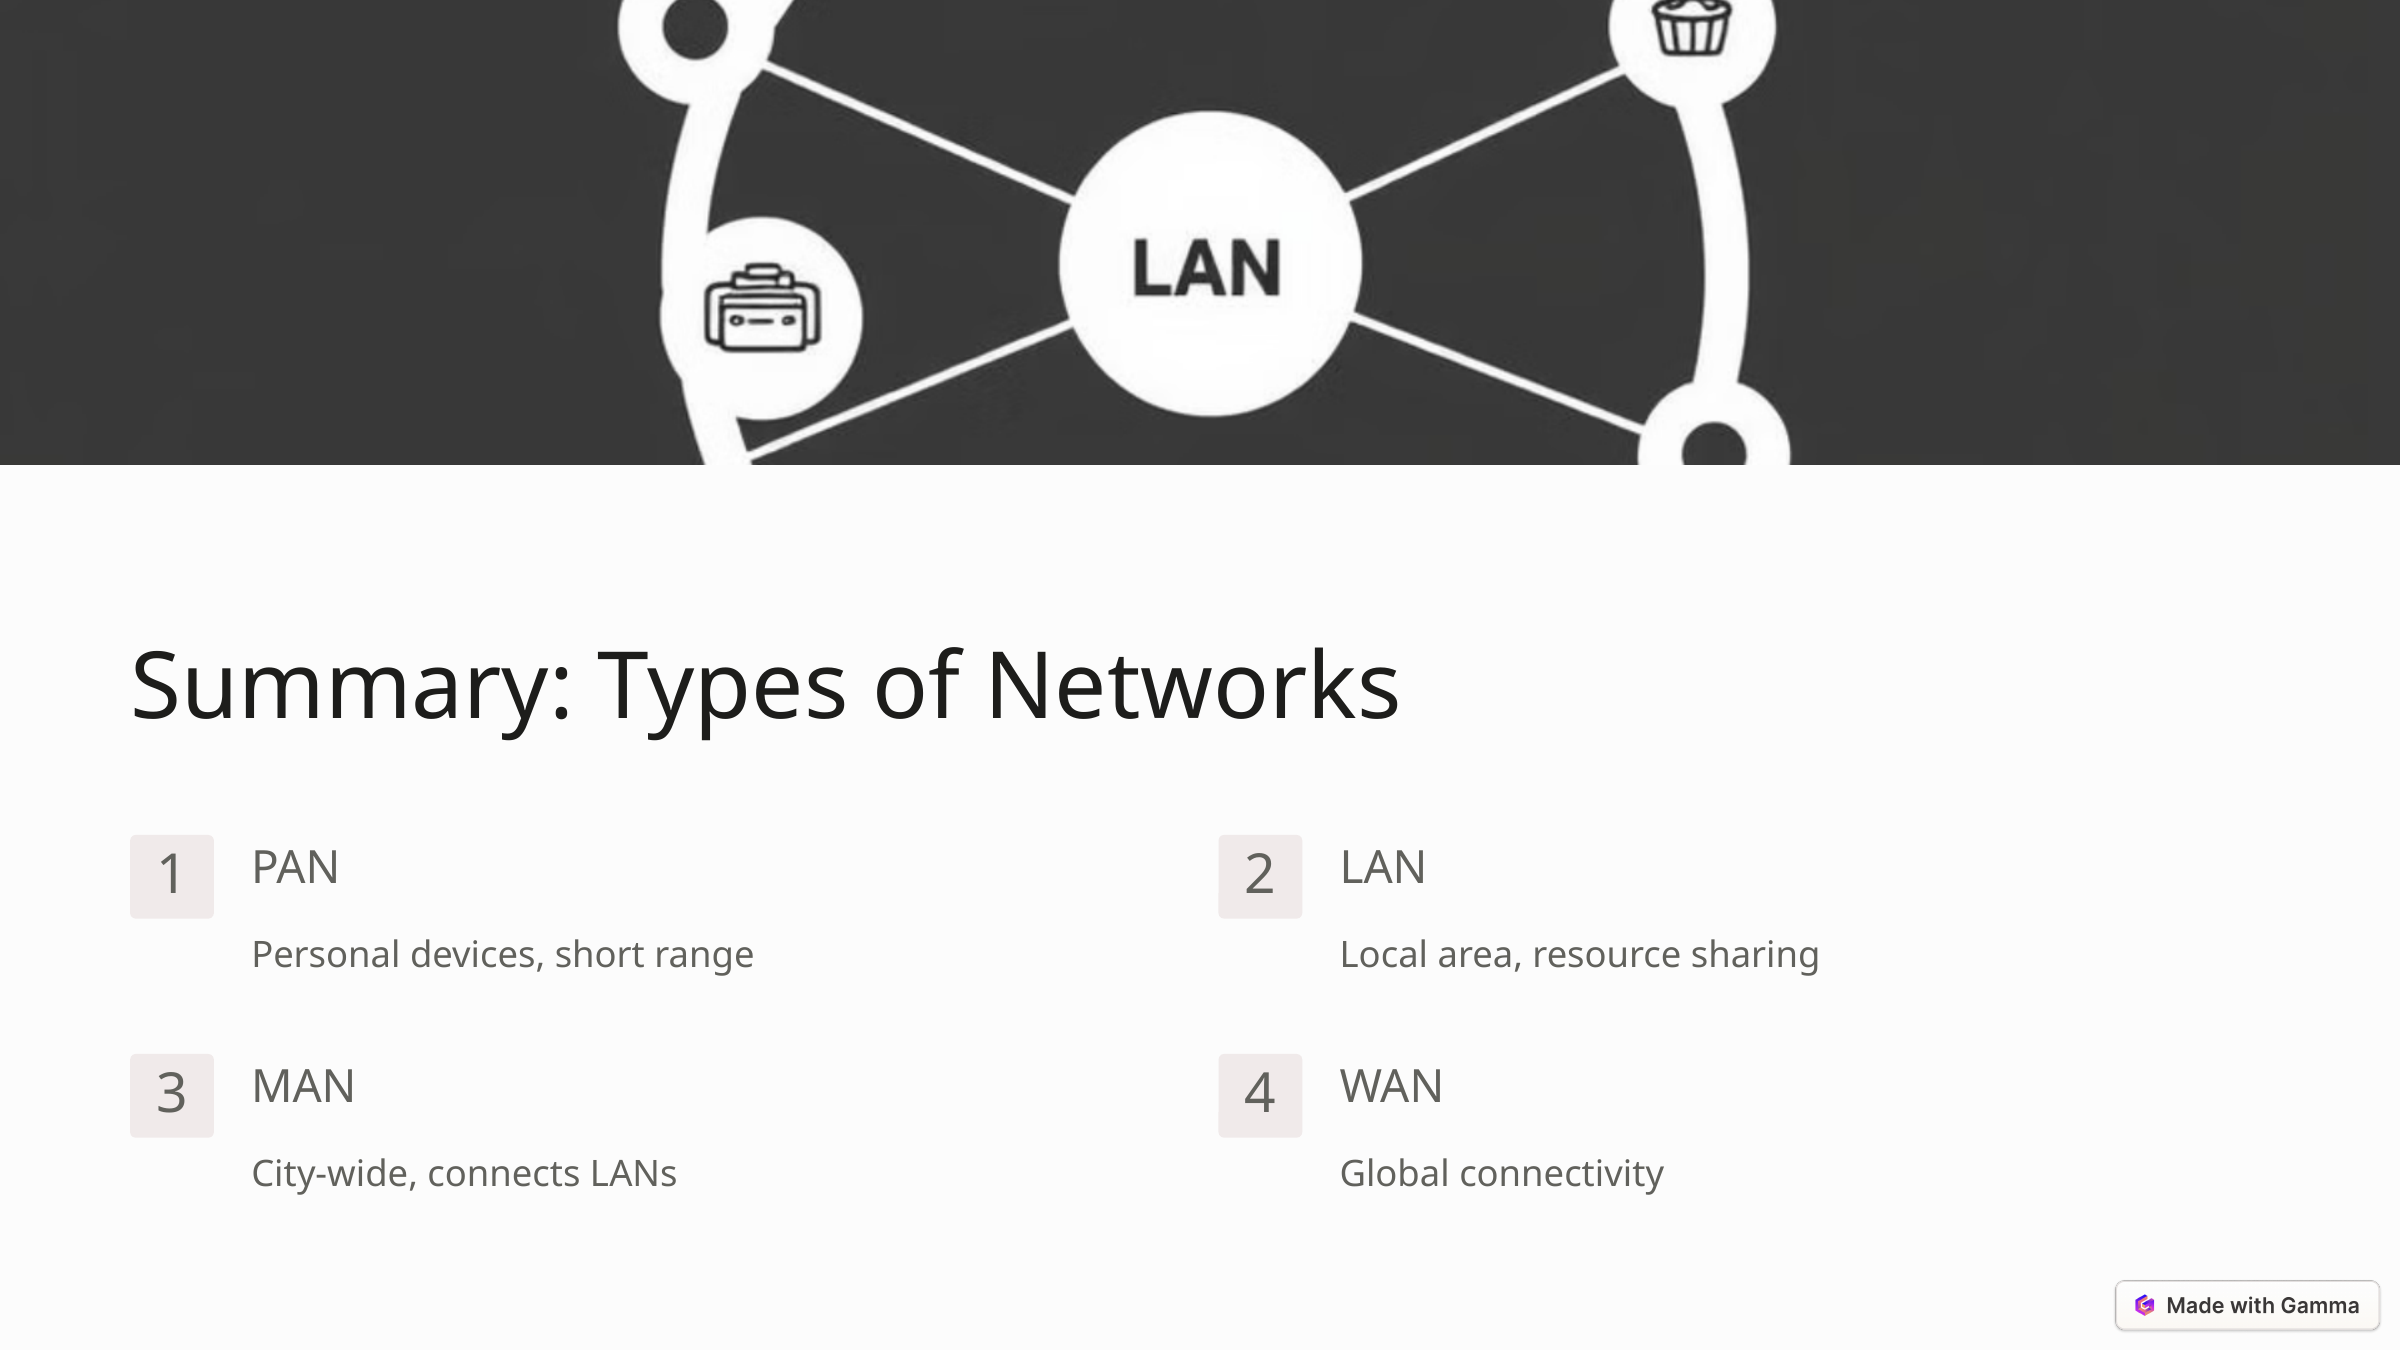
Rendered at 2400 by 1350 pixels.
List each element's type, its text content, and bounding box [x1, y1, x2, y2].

text_box Personal devices, short range [251, 915, 1182, 975]
text_box [1218, 1053, 1303, 1138]
text_box Global connectivity [1339, 1134, 2270, 1194]
text_box 2 [1241, 848, 1280, 905]
text_box WAN [1339, 1053, 1805, 1113]
text_box 4 [1241, 1068, 1280, 1124]
text_box [130, 1053, 214, 1138]
text_box PAN [251, 834, 717, 893]
text_box 3 [153, 1068, 191, 1124]
text_box City-wide, connects LANs [251, 1134, 1182, 1194]
picture [2106, 1271, 2389, 1339]
text_box Summary: Types of Networks [130, 621, 1521, 738]
text_box [1218, 834, 1303, 919]
text_box MAN [251, 1053, 717, 1113]
text_box LAN [1339, 834, 1805, 893]
text_box Local area, resource sharing [1339, 915, 2270, 975]
text_box [130, 834, 214, 919]
text_box 1 [159, 848, 185, 905]
picture [0, 0, 2400, 466]
